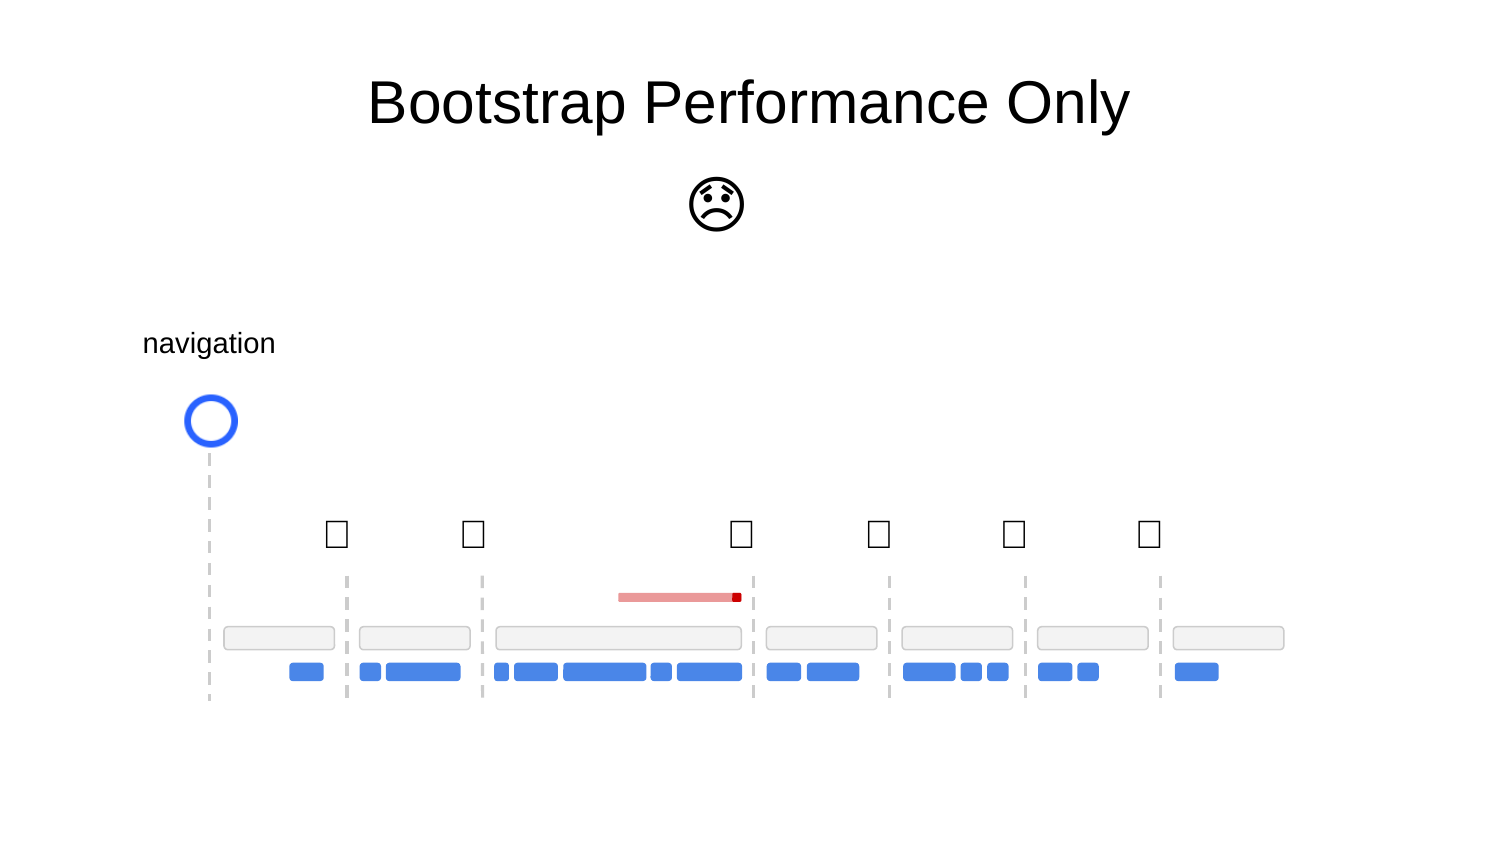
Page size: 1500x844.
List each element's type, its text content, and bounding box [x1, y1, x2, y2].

text_box [495, 663, 509, 681]
title Bootstrap Performance Only [51, 48, 1449, 142]
text_box [651, 663, 672, 681]
text_box [807, 663, 859, 681]
text_box [360, 663, 381, 681]
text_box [618, 592, 742, 603]
text_box [1038, 663, 1072, 681]
text_box [1173, 626, 1284, 650]
text_box [359, 626, 471, 650]
text_box 🙄 [307, 493, 389, 562]
text_box 🙄 [443, 493, 526, 562]
text_box [767, 663, 801, 681]
text_box 😞 [669, 150, 781, 253]
text_box [902, 626, 1013, 650]
text_box [1037, 626, 1149, 650]
text_box 🙄 [711, 493, 794, 562]
text_box [903, 663, 955, 681]
text_box [514, 663, 558, 681]
text_box 🙄 [984, 493, 1067, 562]
text_box [223, 626, 335, 650]
text_box [987, 663, 1008, 681]
text_box [386, 663, 460, 681]
text_box 🙄 [849, 493, 931, 562]
text_box [677, 663, 742, 681]
text_box [1078, 663, 1099, 681]
text_box [1175, 663, 1218, 681]
text_box [496, 626, 742, 650]
text_box [563, 663, 646, 681]
text_box [766, 626, 877, 650]
text_box [961, 663, 982, 681]
text_box [290, 663, 323, 681]
text_box 🙄 [1119, 493, 1202, 562]
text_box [81, 318, 338, 452]
